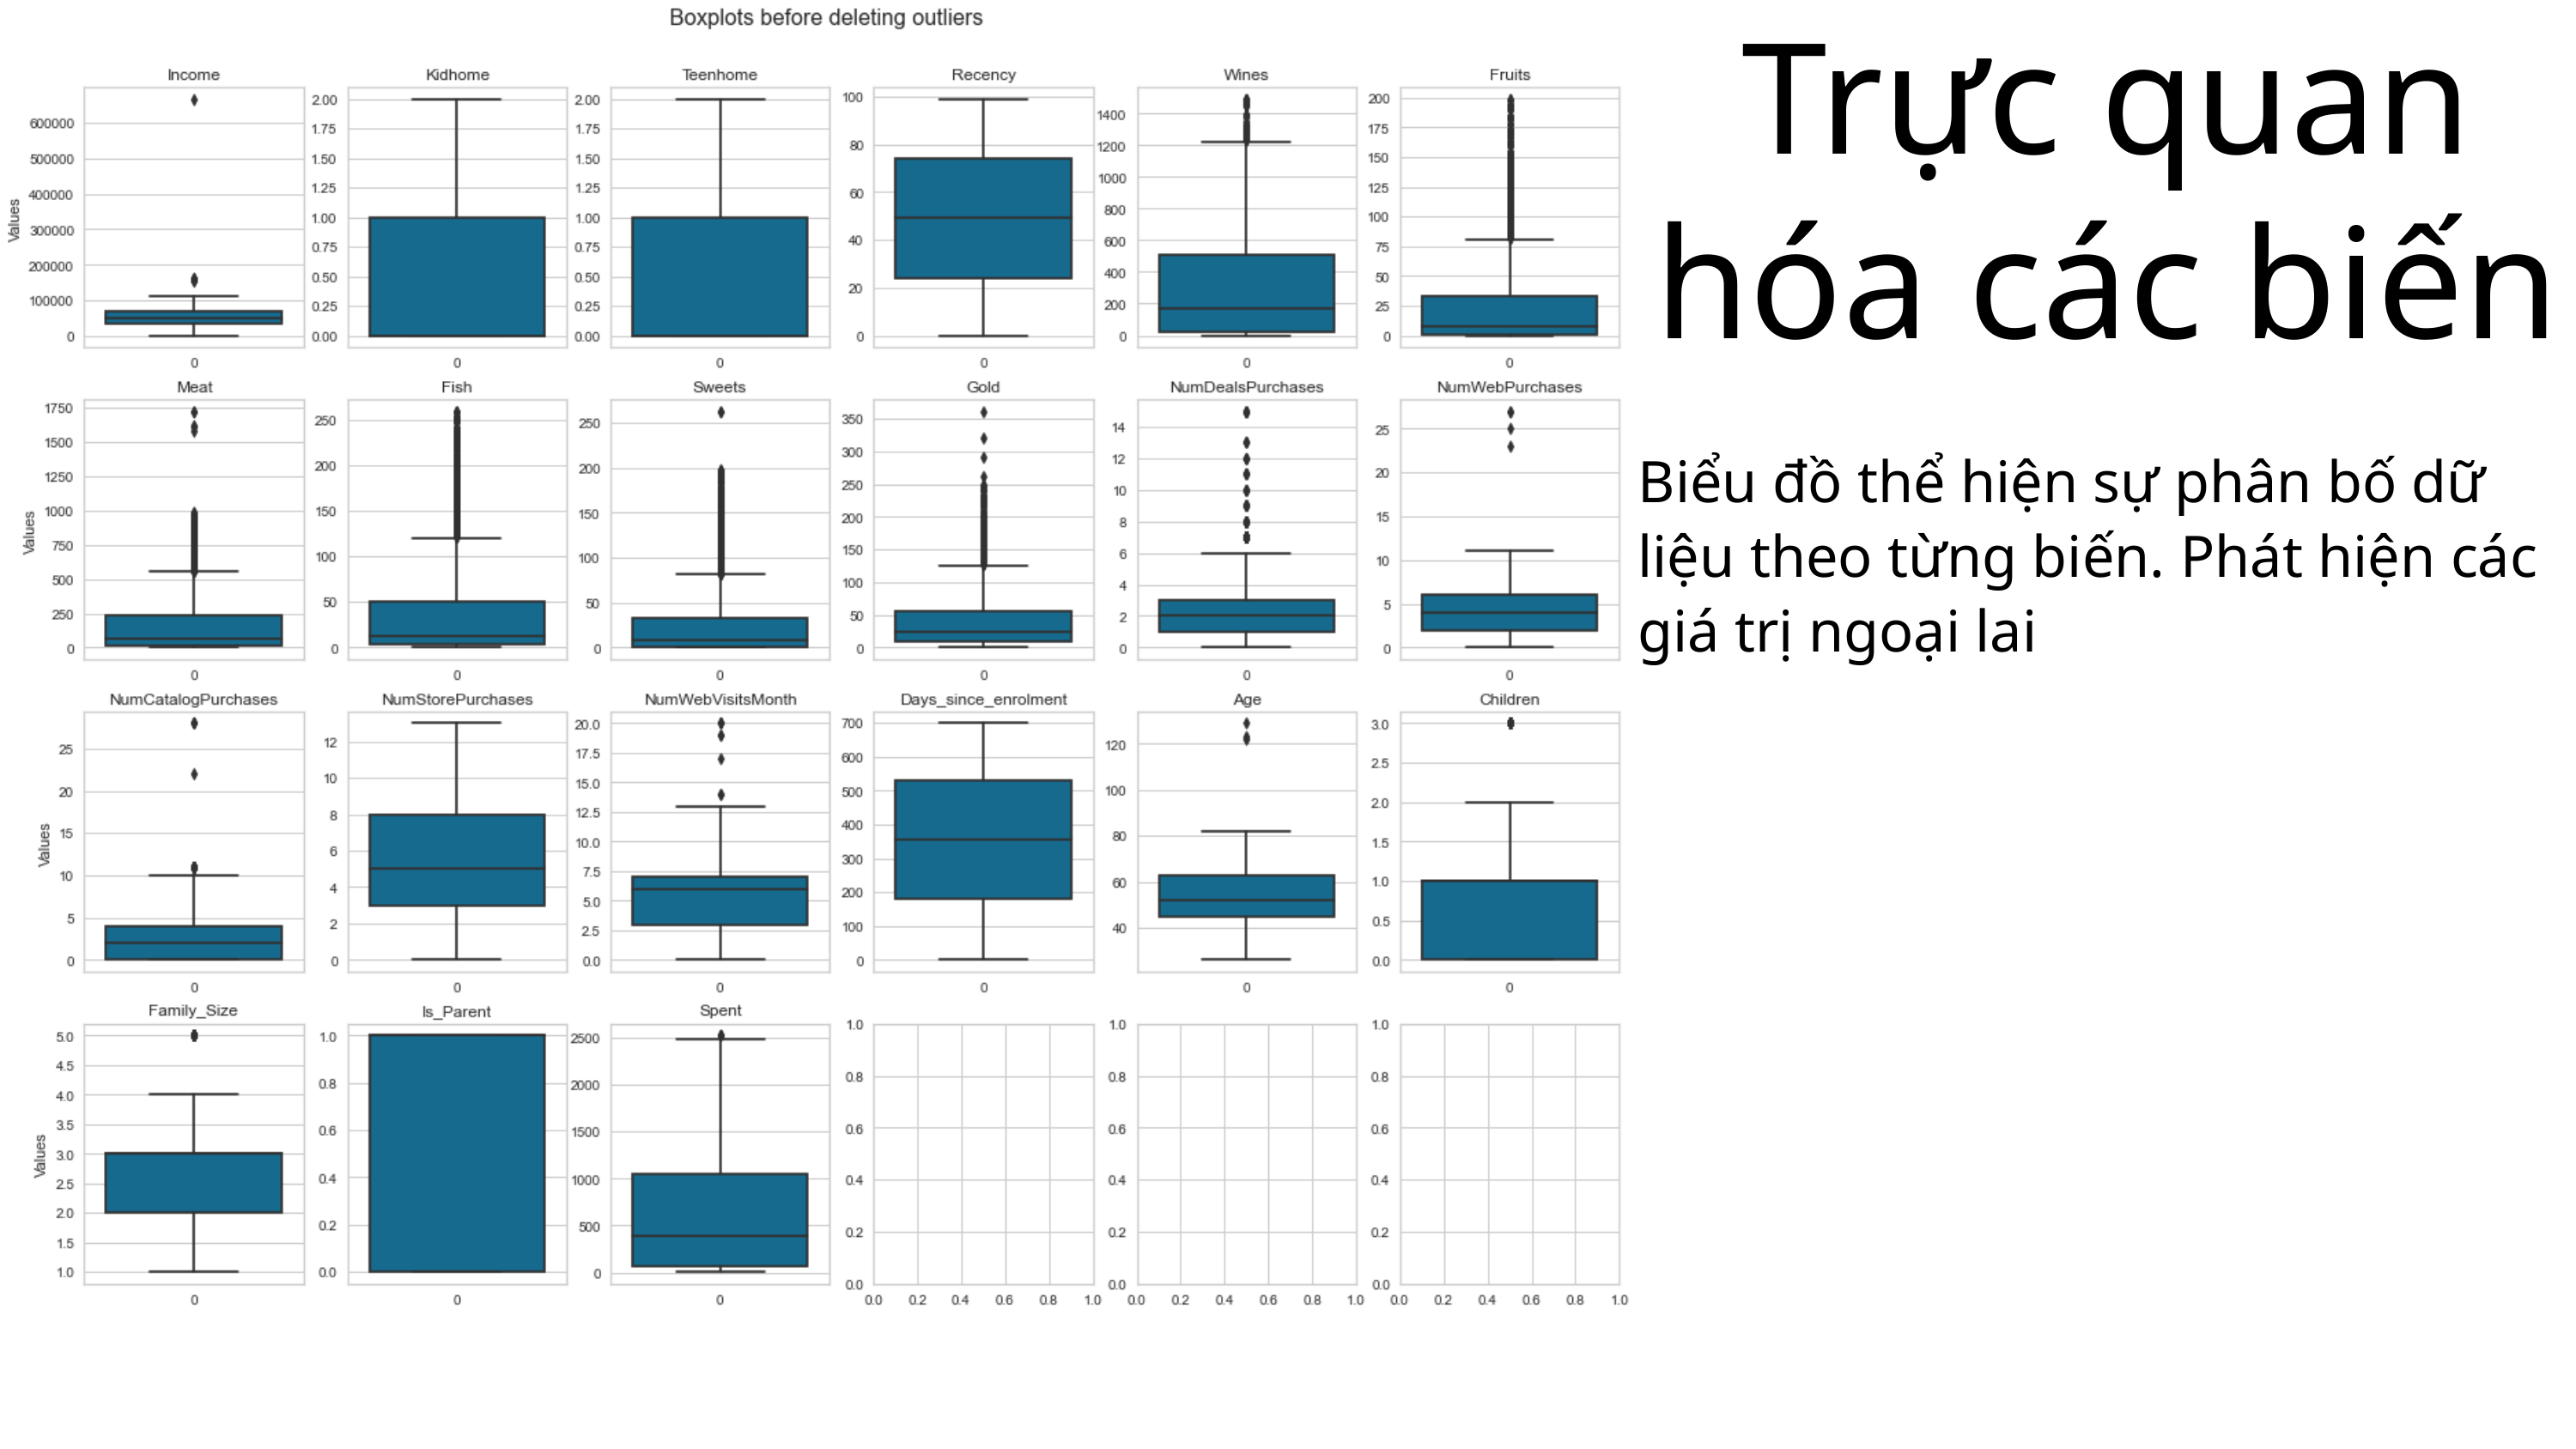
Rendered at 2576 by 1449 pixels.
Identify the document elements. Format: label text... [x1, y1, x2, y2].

text_box Trực quan hóa các biến [1638, 0, 2576, 369]
picture [0, 0, 1638, 1316]
text_box Biểu đồ thể hiện sự phân bố dữ liệu theo từng biến. Phát hiện các giá trị ngoại lai [1641, 440, 2576, 664]
